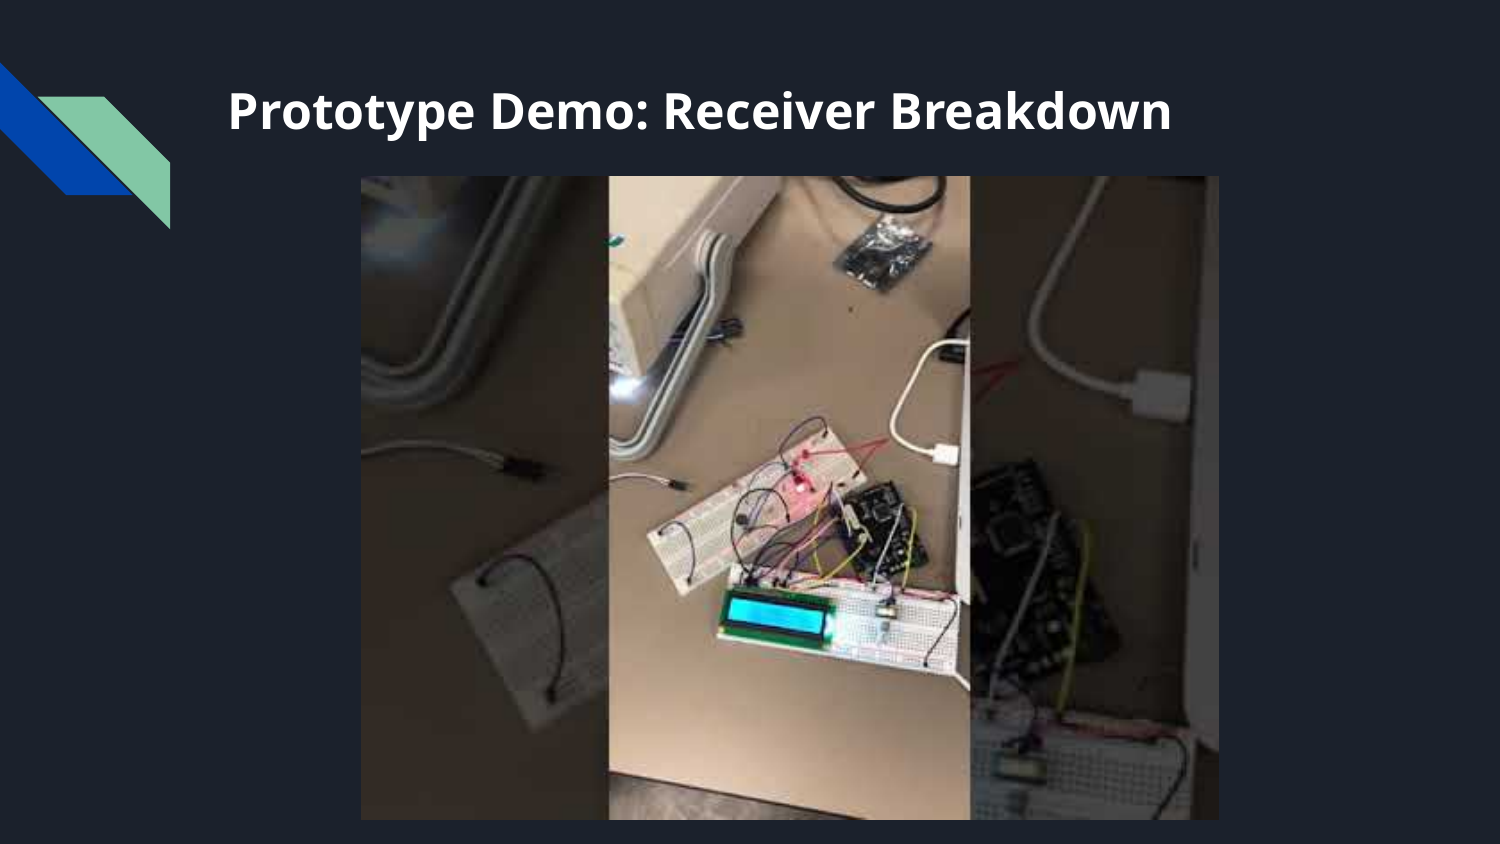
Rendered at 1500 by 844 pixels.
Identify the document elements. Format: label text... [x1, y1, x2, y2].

picture [361, 175, 1220, 820]
title Prototype Demo: Receiver Breakdown [212, 64, 1368, 215]
